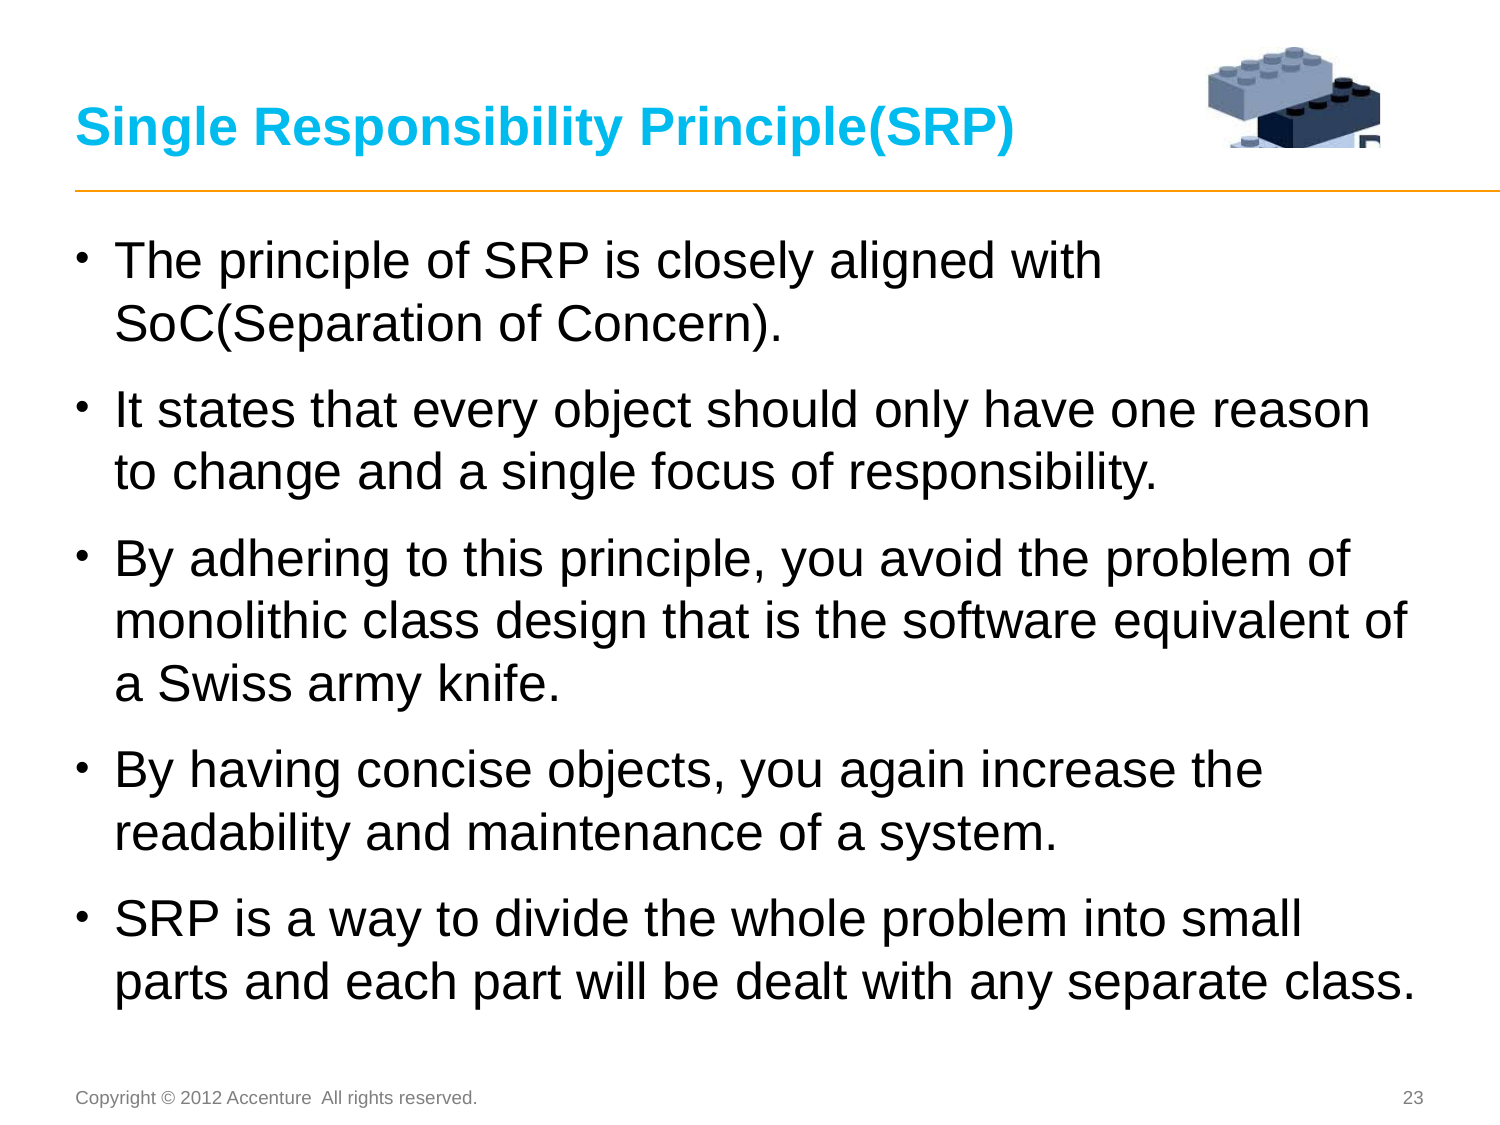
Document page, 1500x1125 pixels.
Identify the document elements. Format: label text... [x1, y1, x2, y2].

list The principle of SRP is closely aligned with SoC(Separation of Concern). It states that every object should only have one reason to change and a single focus of responsibility. By adhering to this principle, you avoid the problem of monolithic class design that is the software equivalent of a Swiss army knife. By having concise objects, you again increase the readability and maintenance of a system. SRP is a way to divide the whole problem into small parts and each part will be dealt with any separate class. [75, 226, 1425, 1018]
title Single Responsibility Principle(SRP) [75, 27, 1422, 157]
